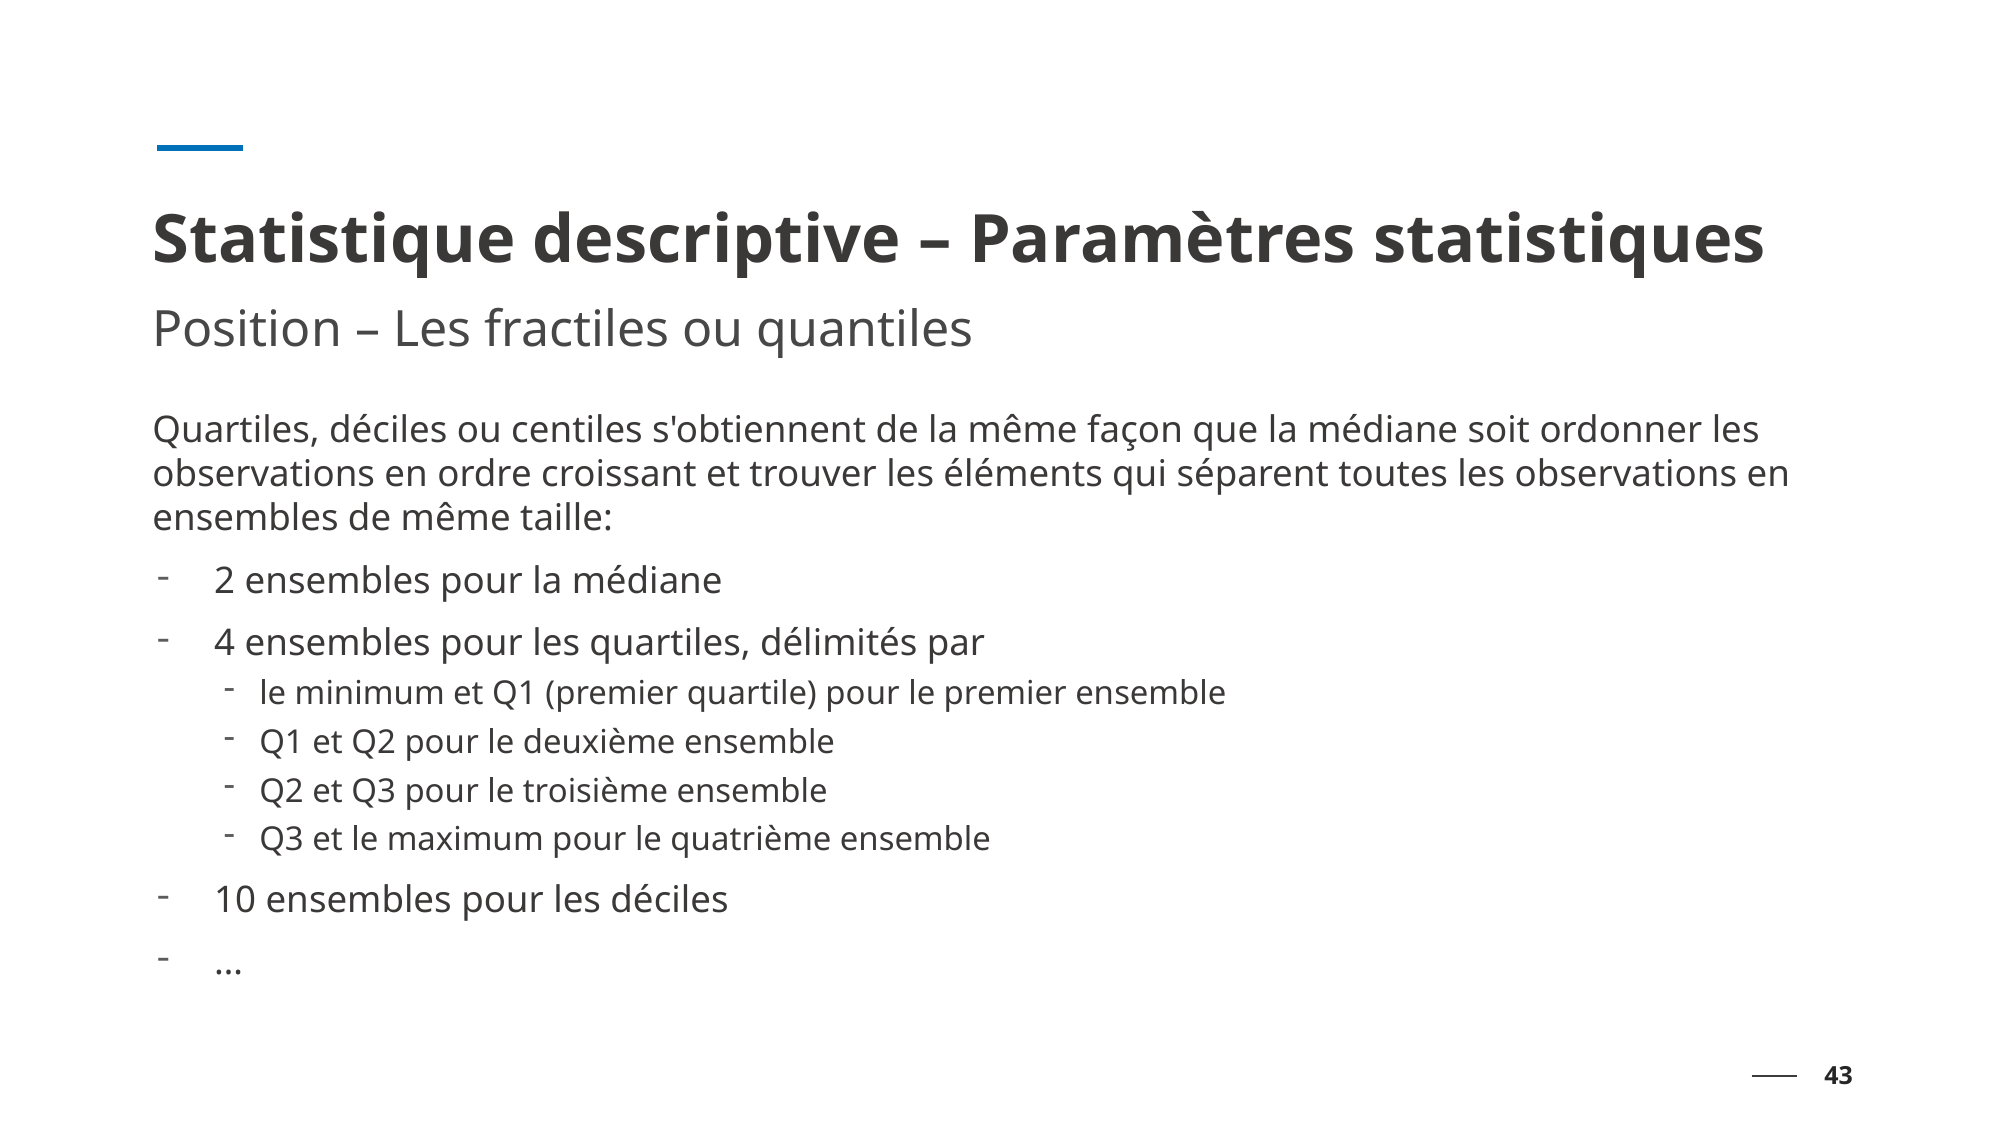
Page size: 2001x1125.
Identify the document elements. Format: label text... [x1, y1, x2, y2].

slide_number 43 [1809, 1046, 1899, 1107]
list Position – Les fractiles ou quantiles [137, 304, 1863, 350]
list Quartiles, déciles ou centiles s'obtiennent de la même façon que la médiane soit ordonner les observations en ordre croissant et trouver les éléments qui séparent toutes les observations en ensembles de même taille: 2 ensembles pour la médiane 4 ensembles pour les quartiles, délimités par le minimum et Q1 (premier quartile) pour le premier ensemble Q1 et Q2 pour le deuxième ensemble Q2 et Q3 pour le troisième ensemble Q3 et le maximum pour le quatrième ensemble 10 ensembles pour les déciles … [137, 398, 1863, 994]
title Statistique descriptive – Paramètres statistiques [137, 131, 1863, 304]
